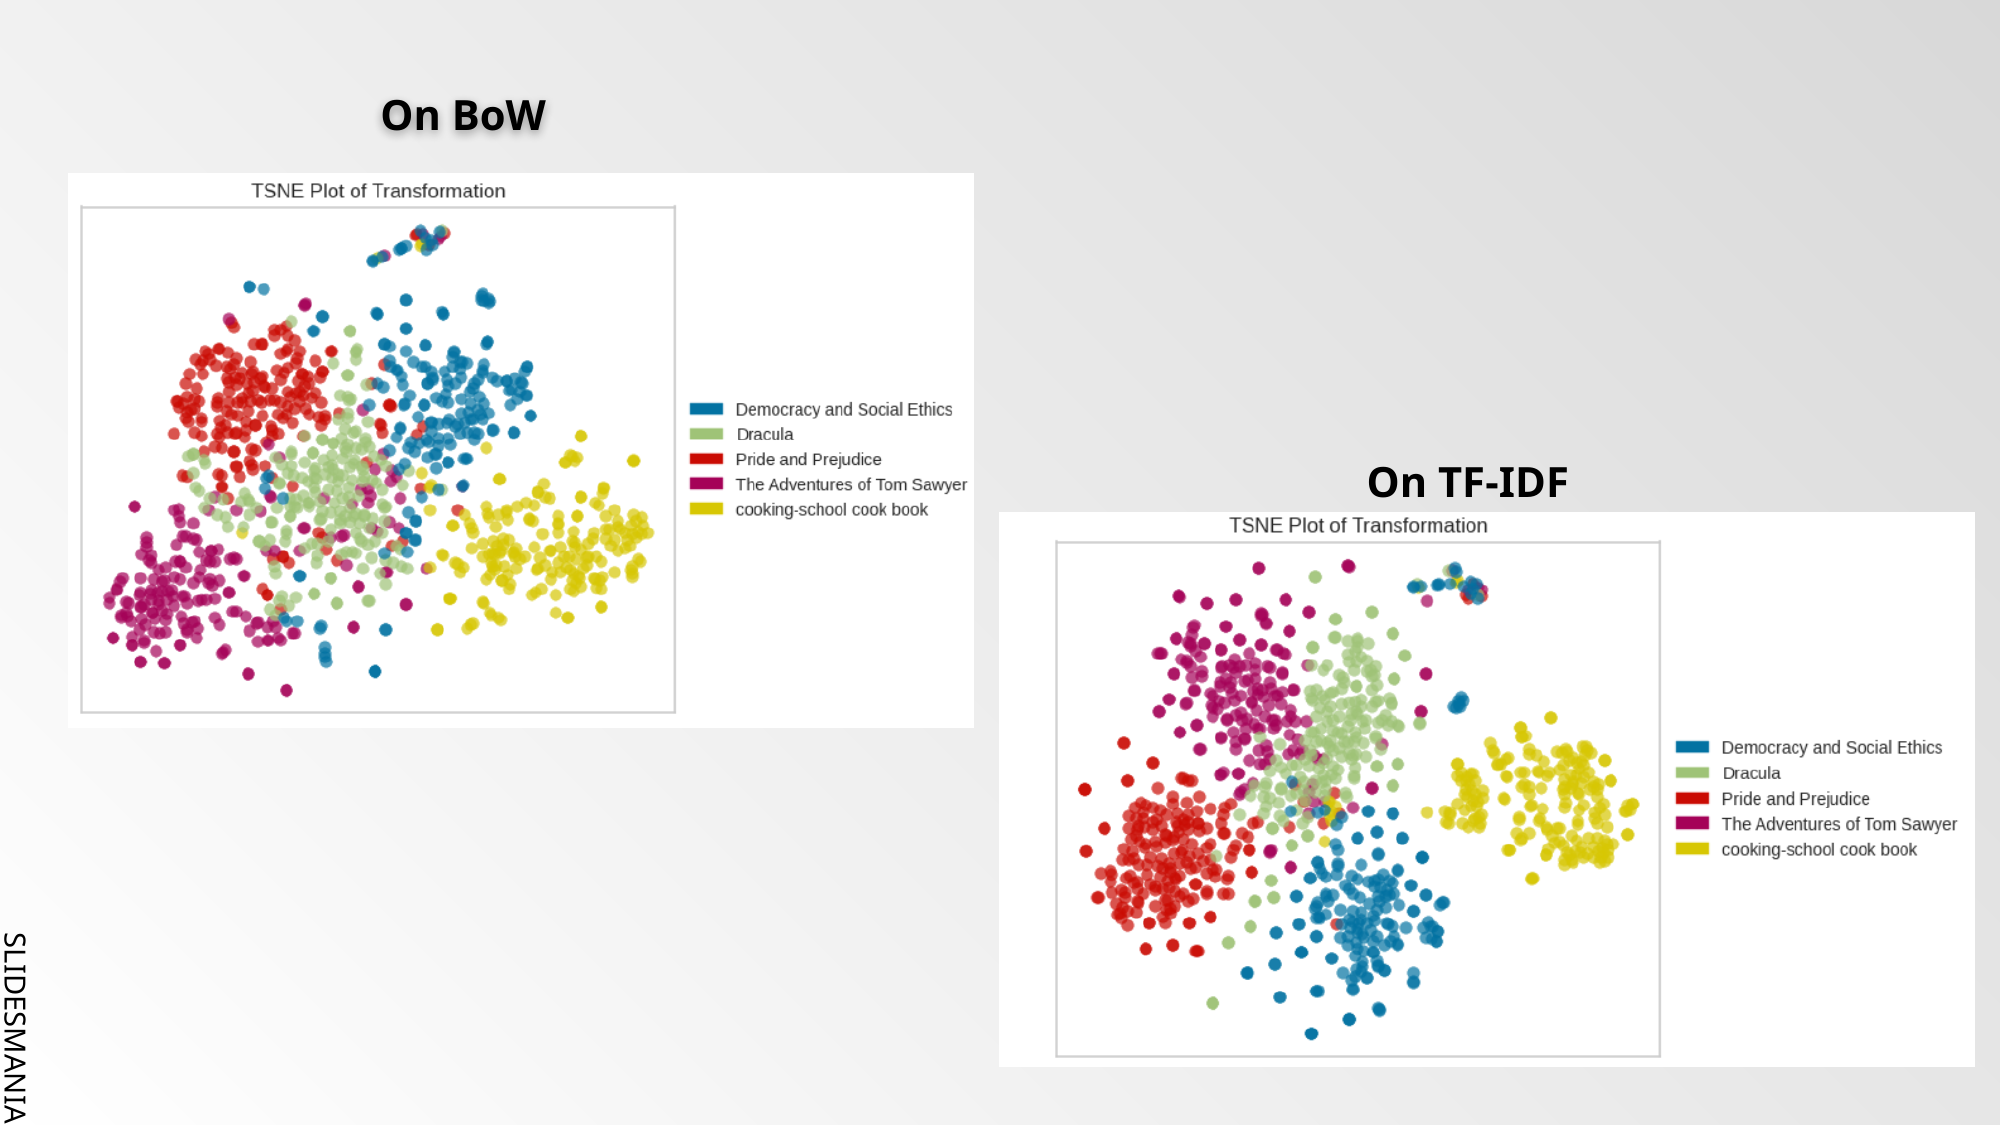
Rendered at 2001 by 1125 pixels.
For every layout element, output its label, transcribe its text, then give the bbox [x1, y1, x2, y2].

title On BoW [68, 69, 859, 172]
picture [67, 173, 974, 729]
text_box On TF-IDF [1351, 444, 1777, 510]
picture [999, 512, 1976, 1067]
